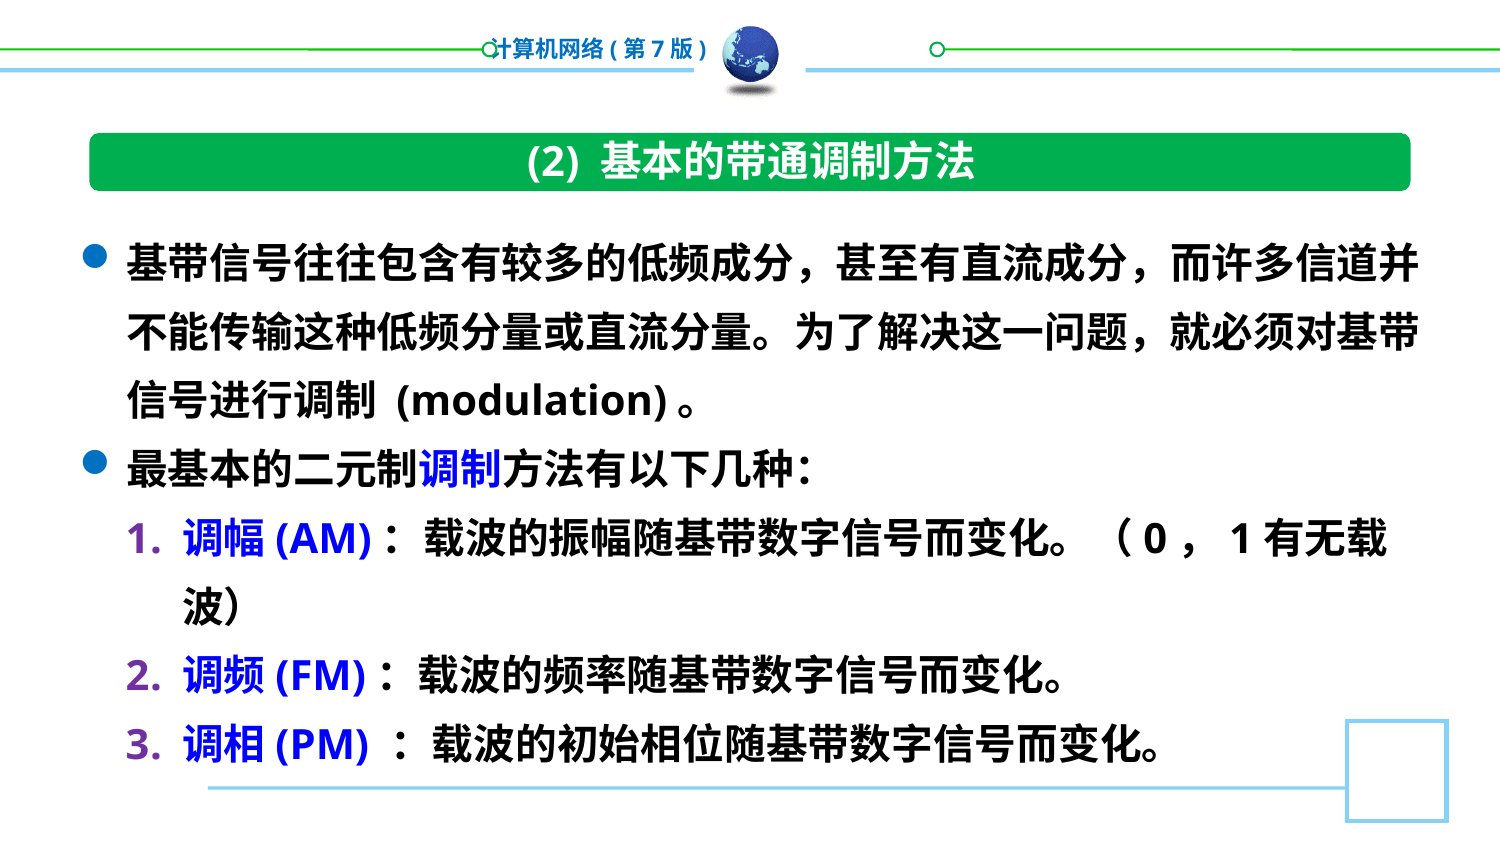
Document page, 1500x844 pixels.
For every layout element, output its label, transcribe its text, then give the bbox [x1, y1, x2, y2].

picture [720, 24, 780, 100]
text_box [991, 132, 1411, 192]
text_box 基带信号往往包含有较多的低频成分，甚至有直流成分，而许多信道并不能传输这种低频分量或直流分量。为了解决这一问题，就必须对基带信号进行调制 (modulation)。 最基本的二元制调制方法有以下几种： 调幅(AM)：载波的振幅随基带数字信号而变化。（0，1有无载波） 调频(FM)：载波的频率随基带数字信号而变化。 调相(PM) ：载波的初始相位随基带数字信号而变化。 [64, 210, 1457, 776]
text_box [89, 132, 512, 192]
text_box (2) 基本的带通调制方法 [512, 127, 991, 193]
